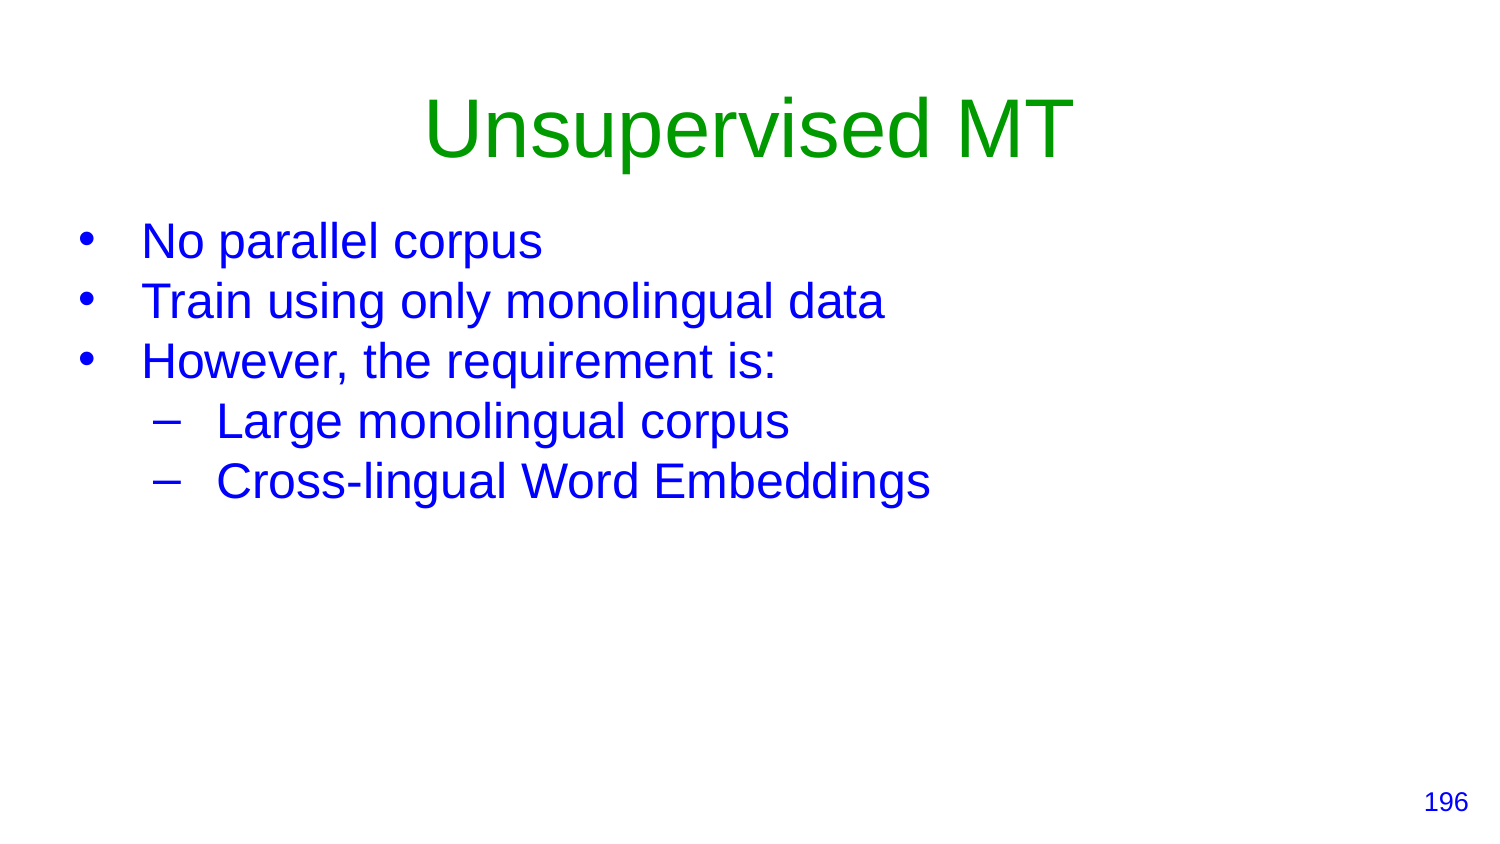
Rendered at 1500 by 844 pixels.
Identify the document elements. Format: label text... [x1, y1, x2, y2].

list No parallel corpus Train using only monolingual data However, the requirement is: Large monolingual corpus Cross-lingual Word Embeddings [51, 200, 1449, 762]
title Unsupervised MT [51, 72, 1449, 176]
slide_number ‹#› [1394, 769, 1484, 834]
